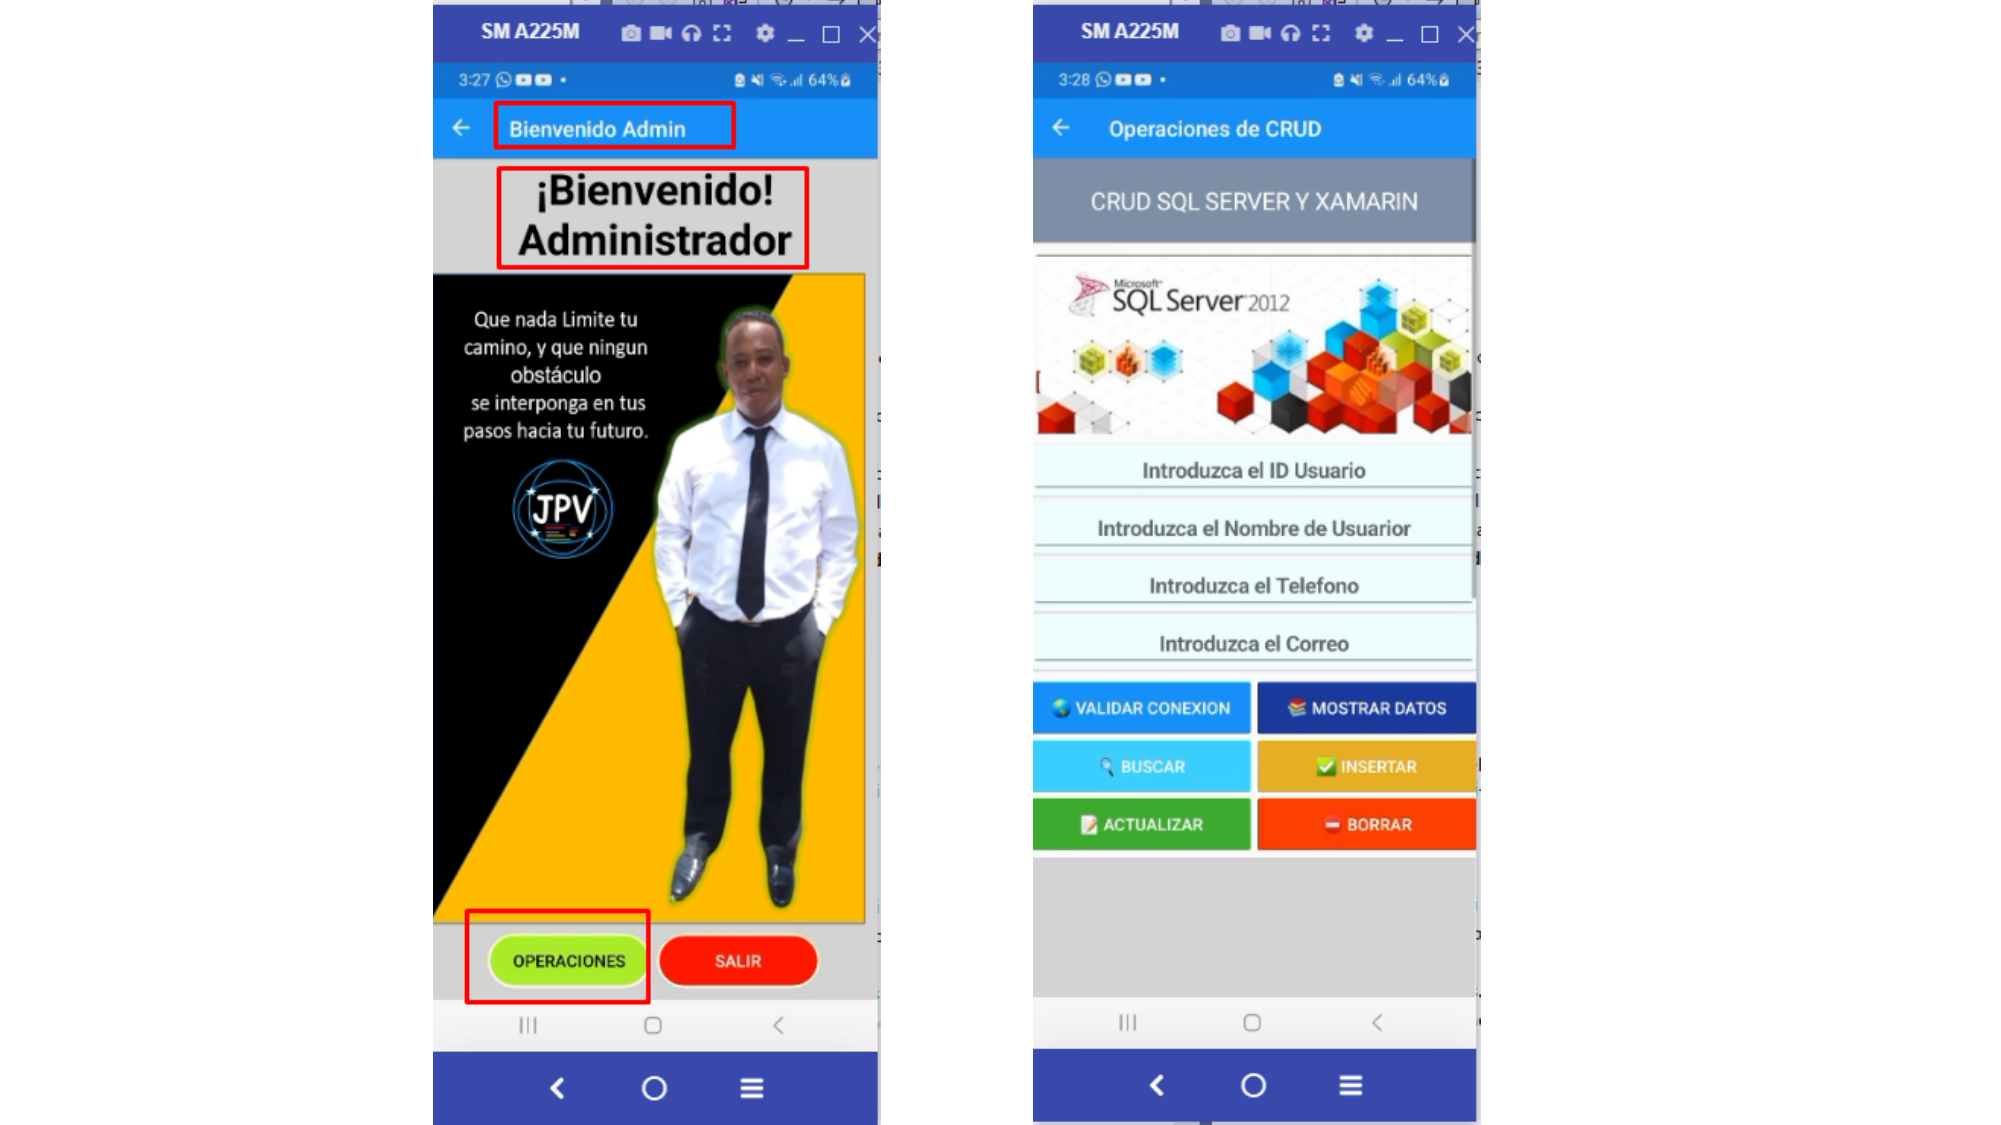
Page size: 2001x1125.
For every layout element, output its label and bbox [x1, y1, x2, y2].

picture [1033, 0, 1481, 1125]
picture [433, 0, 881, 1125]
